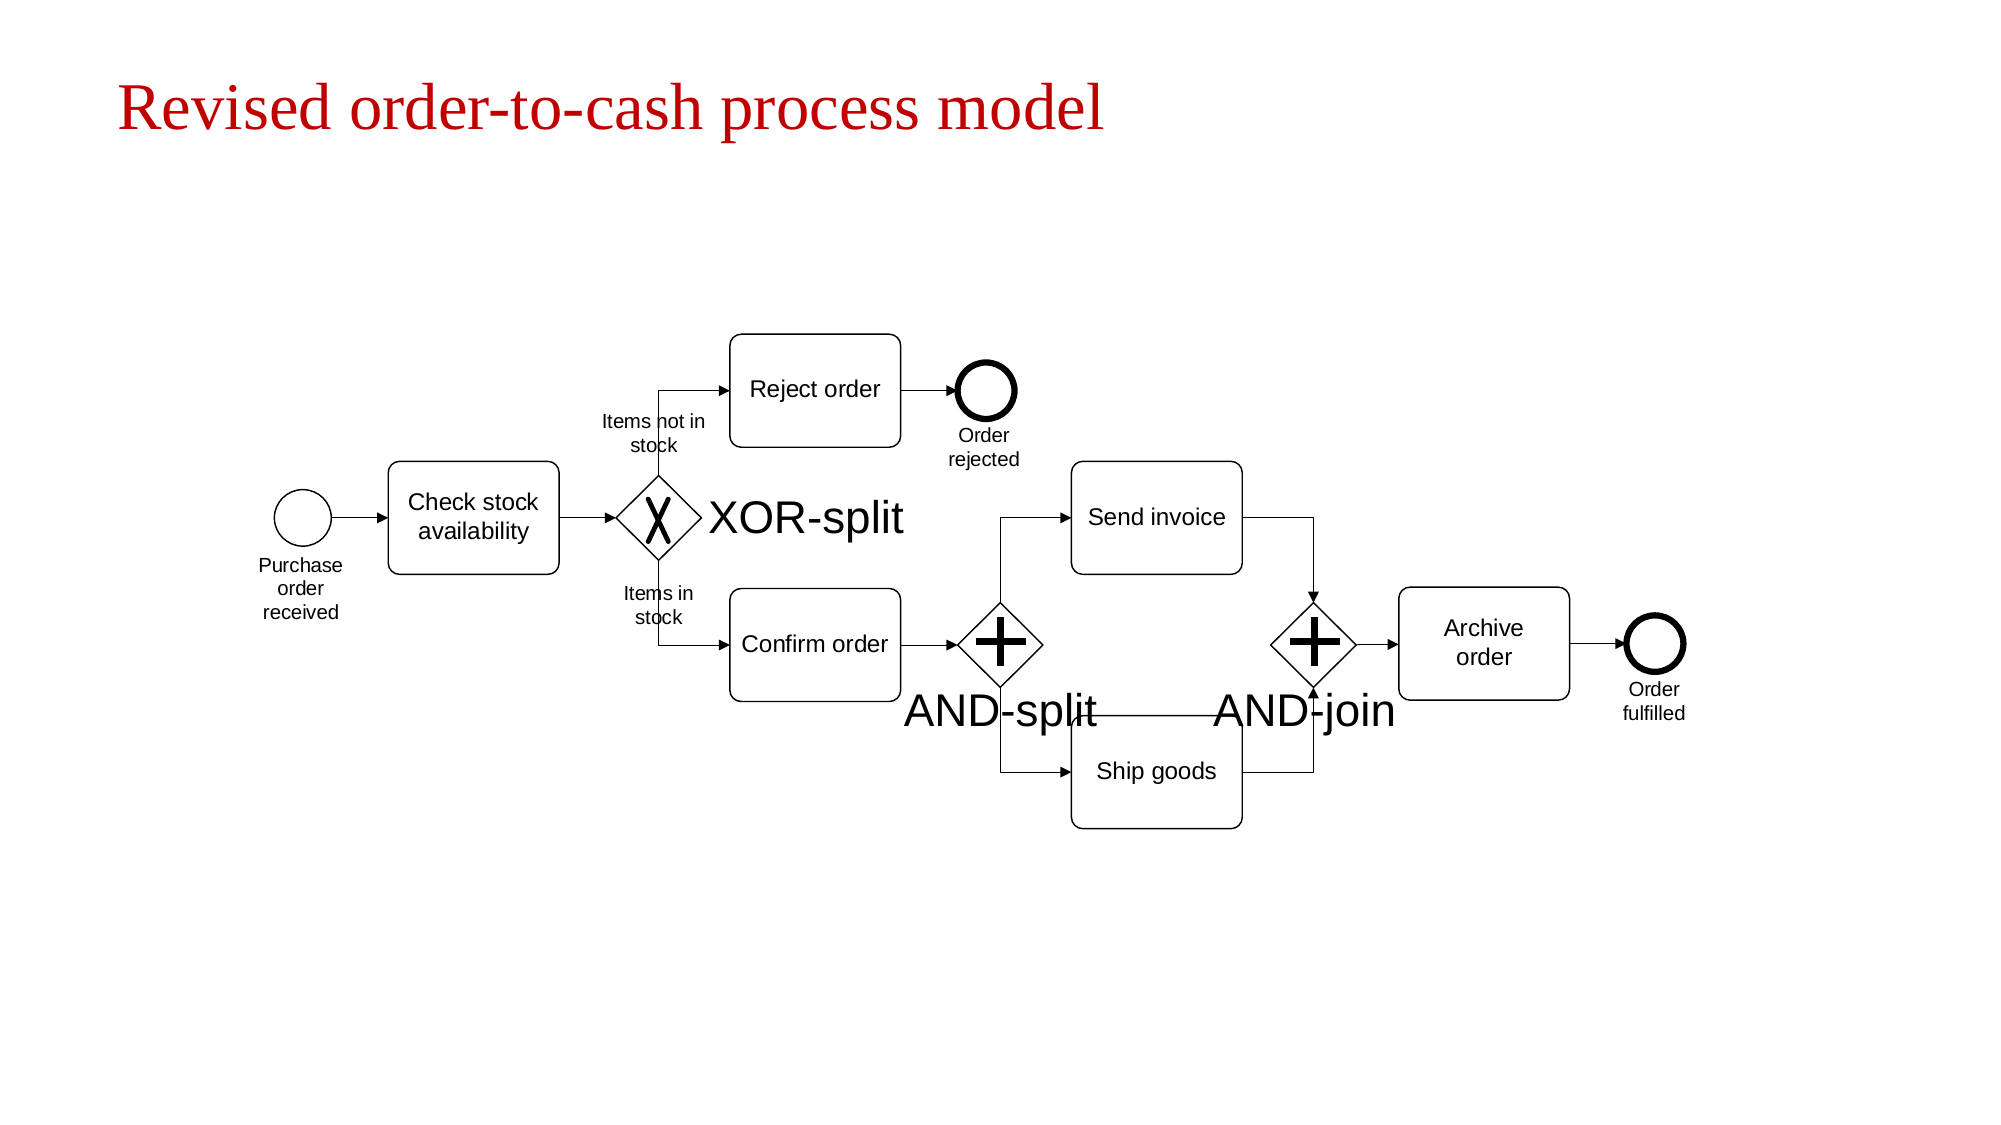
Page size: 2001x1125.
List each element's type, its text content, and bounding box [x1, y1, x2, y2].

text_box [608, 472, 1430, 704]
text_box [212, 330, 1691, 831]
title Revised order-to-cash process model [102, 42, 1867, 173]
